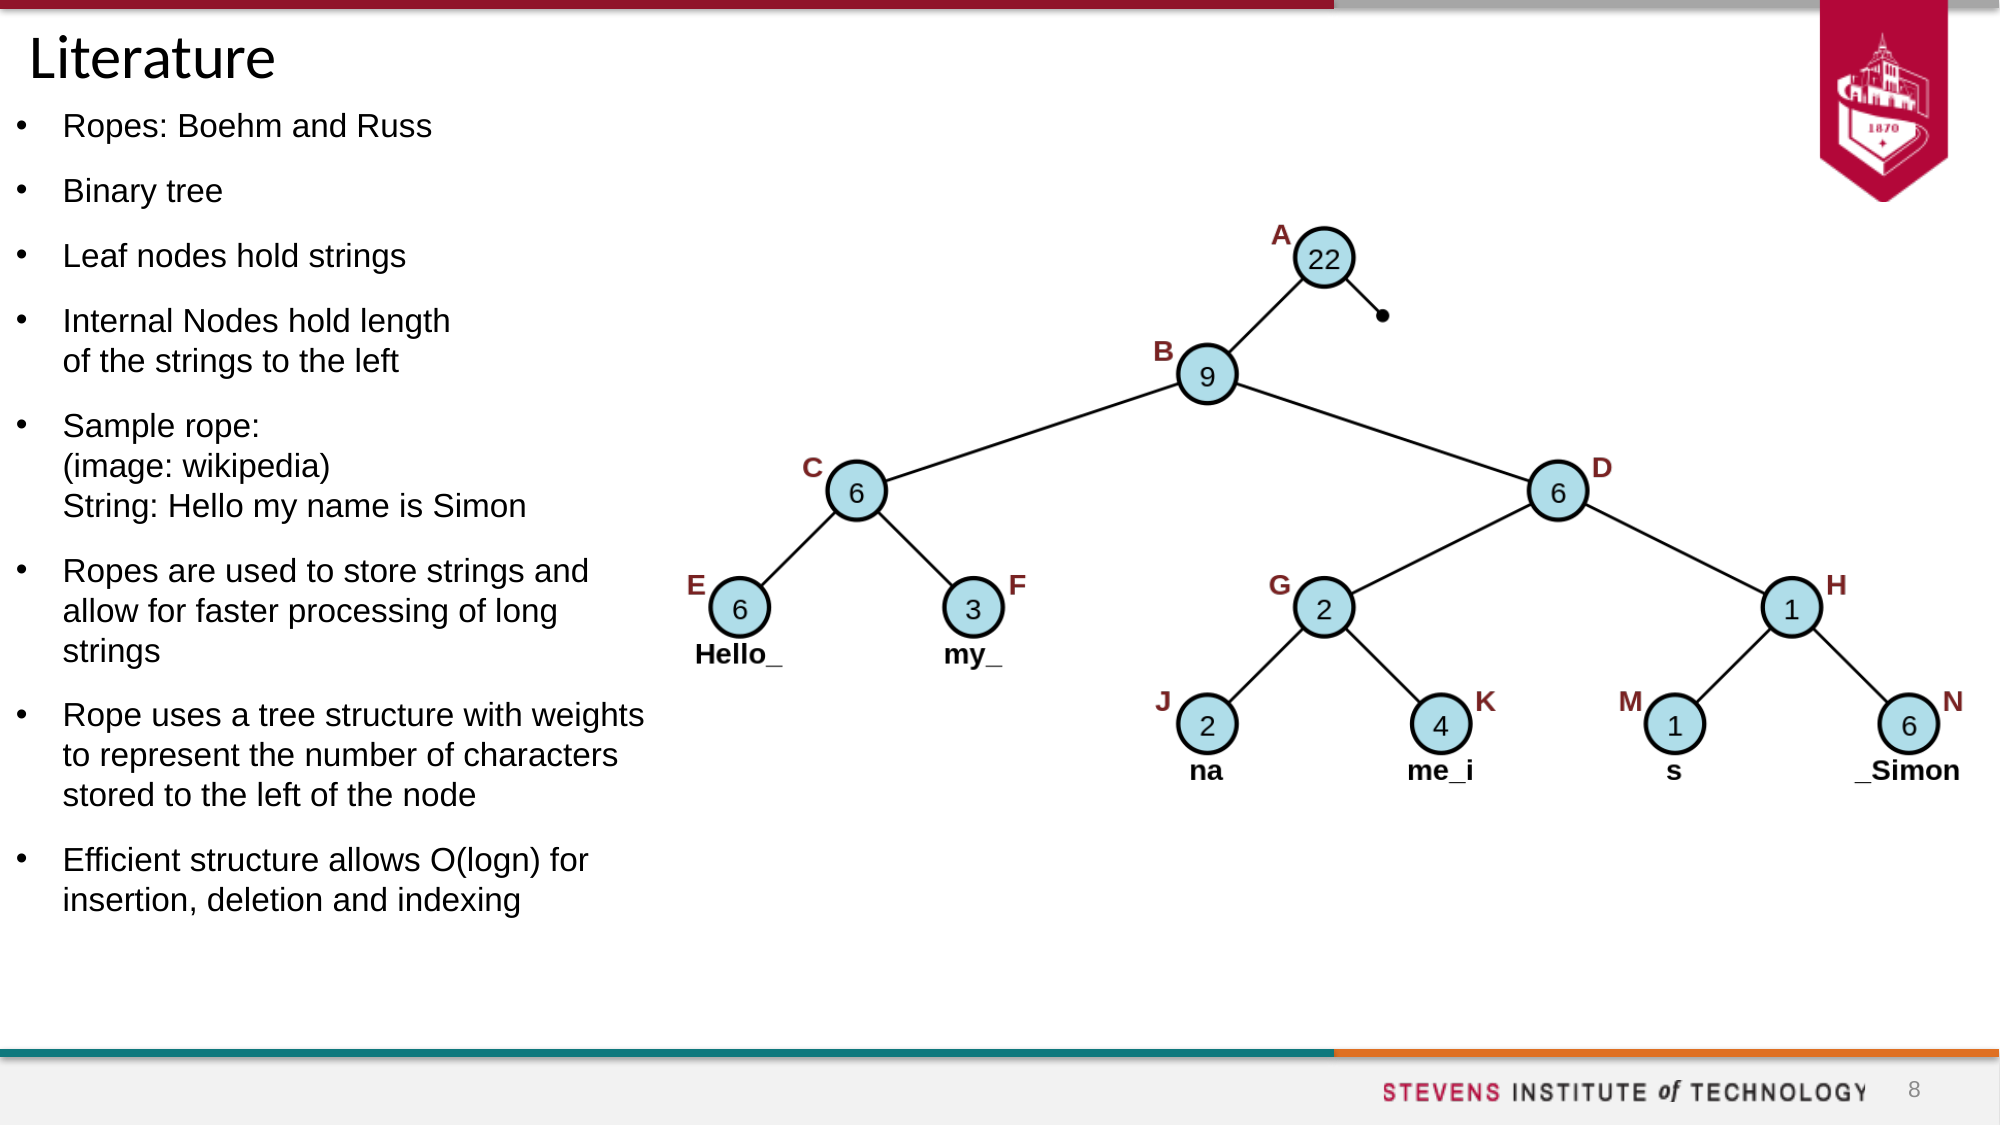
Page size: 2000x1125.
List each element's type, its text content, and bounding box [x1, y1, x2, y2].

title Literature [14, 8, 1612, 97]
picture [668, 197, 1989, 815]
list Ropes: Boehm and Russ Binary tree Leaf nodes hold strings Internal Nodes hold length of the strings to the left Sample rope: (image: wikipedia) String: Hello my name is Simon Ropes are used to store strings and allow for faster processing of long strings Rope uses a tree structure with weights to represent the number of characters stored to the left of the node Efficient structure allows O(logn) for insertion, deletion and indexing [0, 97, 680, 1028]
slide_number 8 [1862, 1057, 1967, 1118]
